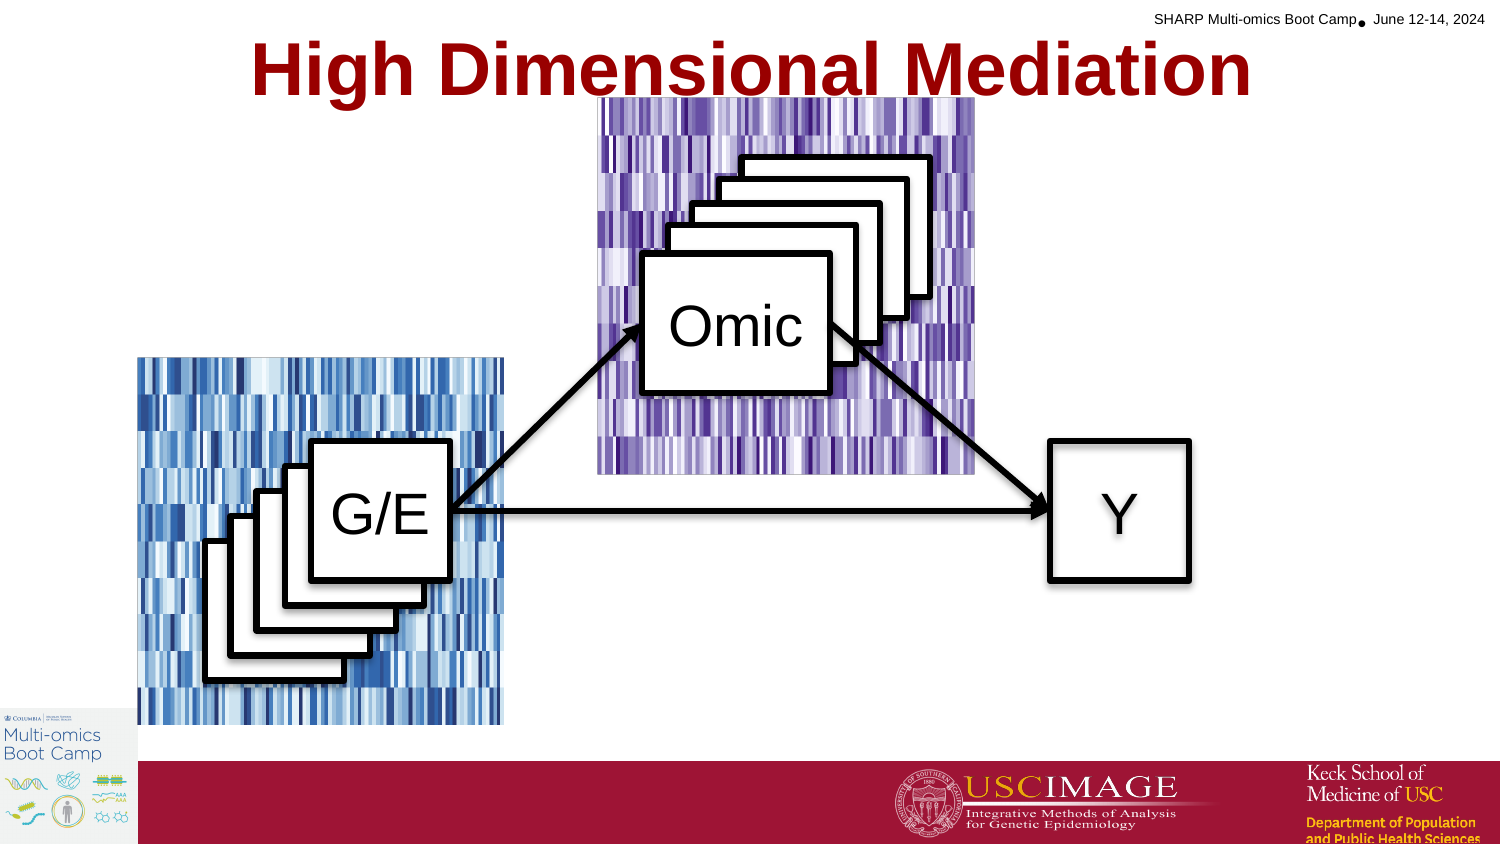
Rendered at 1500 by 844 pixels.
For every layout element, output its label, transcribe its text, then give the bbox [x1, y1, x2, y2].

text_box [829, 322, 1050, 511]
picture [0, 352, 553, 844]
picture [592, 92, 1025, 510]
picture [883, 759, 1285, 844]
picture [592, 512, 1025, 524]
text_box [449, 322, 643, 510]
title High Dimensional Mediation [38, 12, 1466, 154]
text_box Y [1049, 440, 1190, 581]
